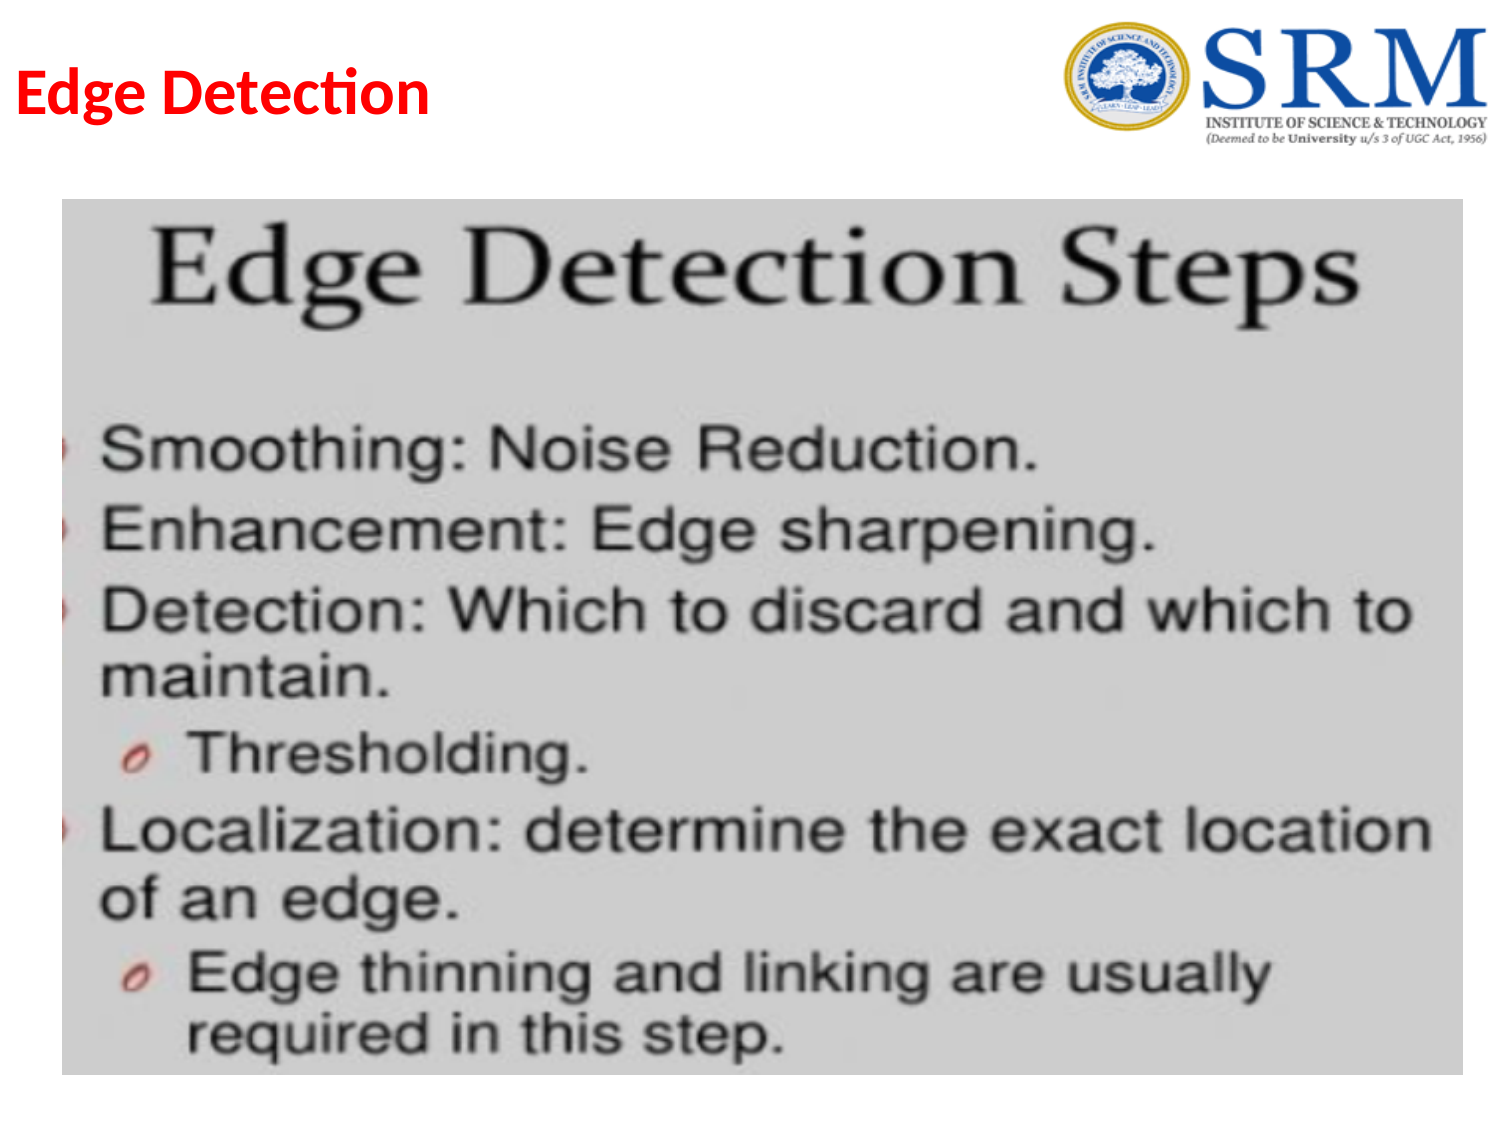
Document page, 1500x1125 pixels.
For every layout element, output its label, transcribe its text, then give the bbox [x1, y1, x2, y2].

title Edge Detection [0, 0, 1060, 175]
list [62, 199, 1463, 1076]
picture [1059, 0, 1500, 162]
